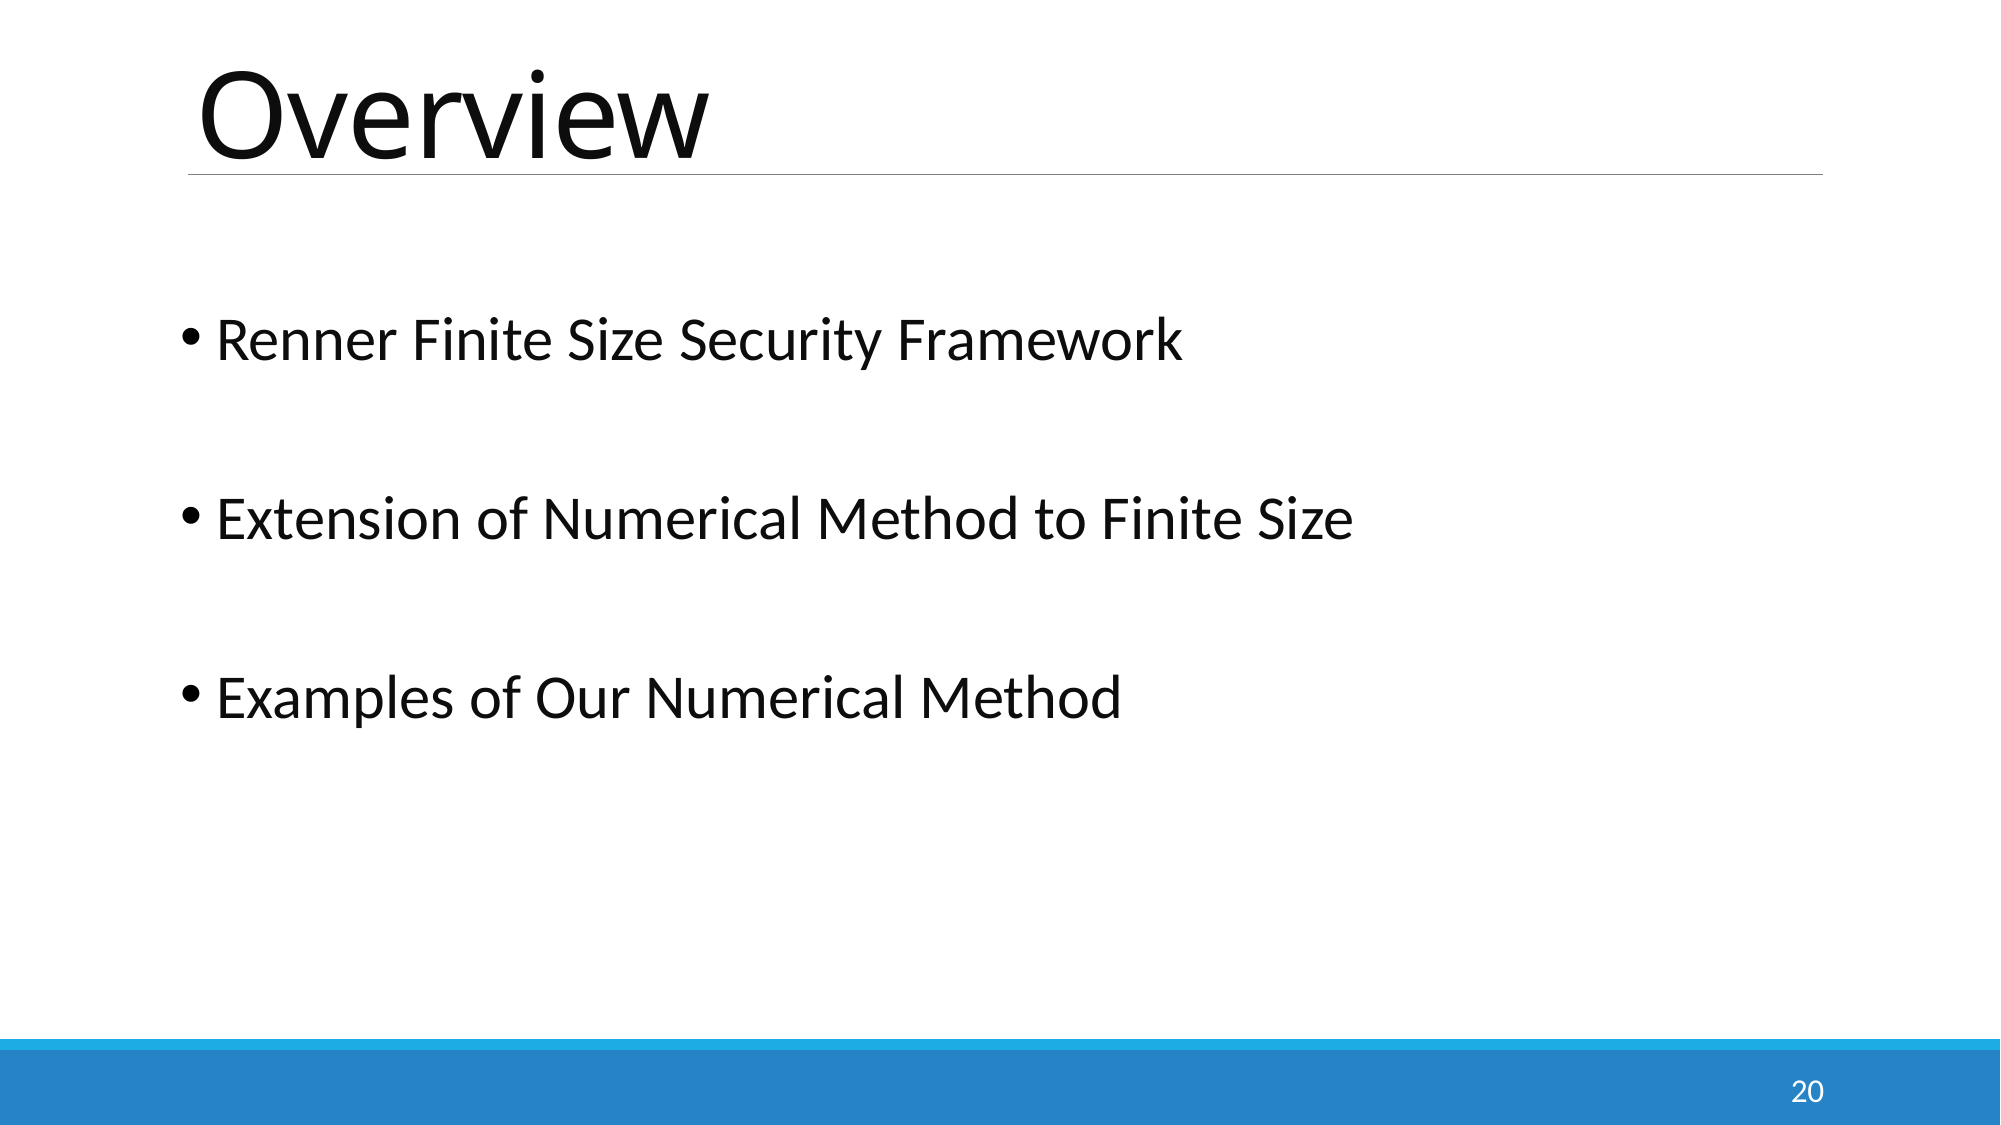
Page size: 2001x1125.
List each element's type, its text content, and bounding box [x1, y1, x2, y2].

list Renner Finite Size Security Framework Extension of Numerical Method to Finite Size Examples of Our Numerical Method [180, 215, 1830, 1010]
title Overview [180, 51, 1830, 191]
slide_number 20 [1624, 1059, 1840, 1120]
